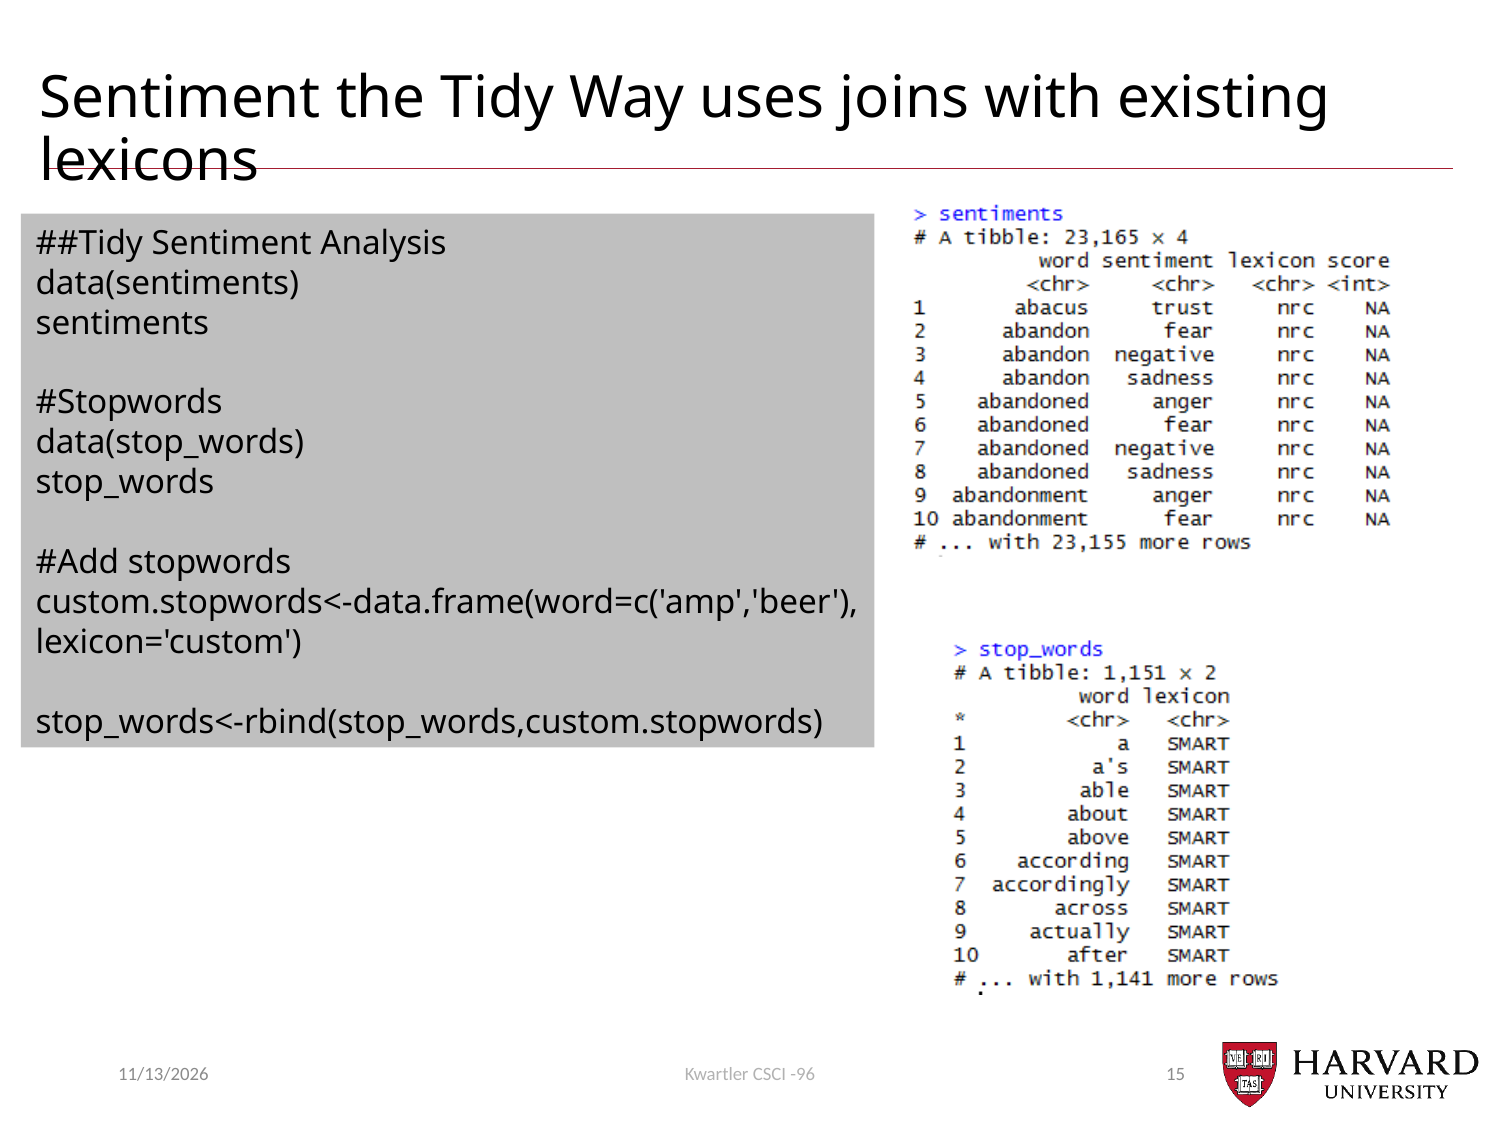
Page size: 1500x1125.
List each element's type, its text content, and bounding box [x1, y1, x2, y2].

title Sentiment the Tidy Way uses joins with existing lexicons [24, 59, 1500, 157]
text_box ##Tidy Sentiment Analysis data(sentiments) sentiments #Stopwords data(stop_words) stop_words #Add stopwords custom.stopwords<-data.frame(word=c('amp','beer'), lexicon='custom') stop_words<-rbind(stop_words,custom.stopwords) [20, 213, 875, 748]
footer Kwartler CSCI -96 [496, 1042, 1004, 1103]
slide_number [103, 1042, 441, 1103]
picture [908, 201, 1420, 557]
picture [1200, 1024, 1500, 1125]
slide_number 15 [1059, 1042, 1200, 1103]
picture [948, 639, 1305, 995]
